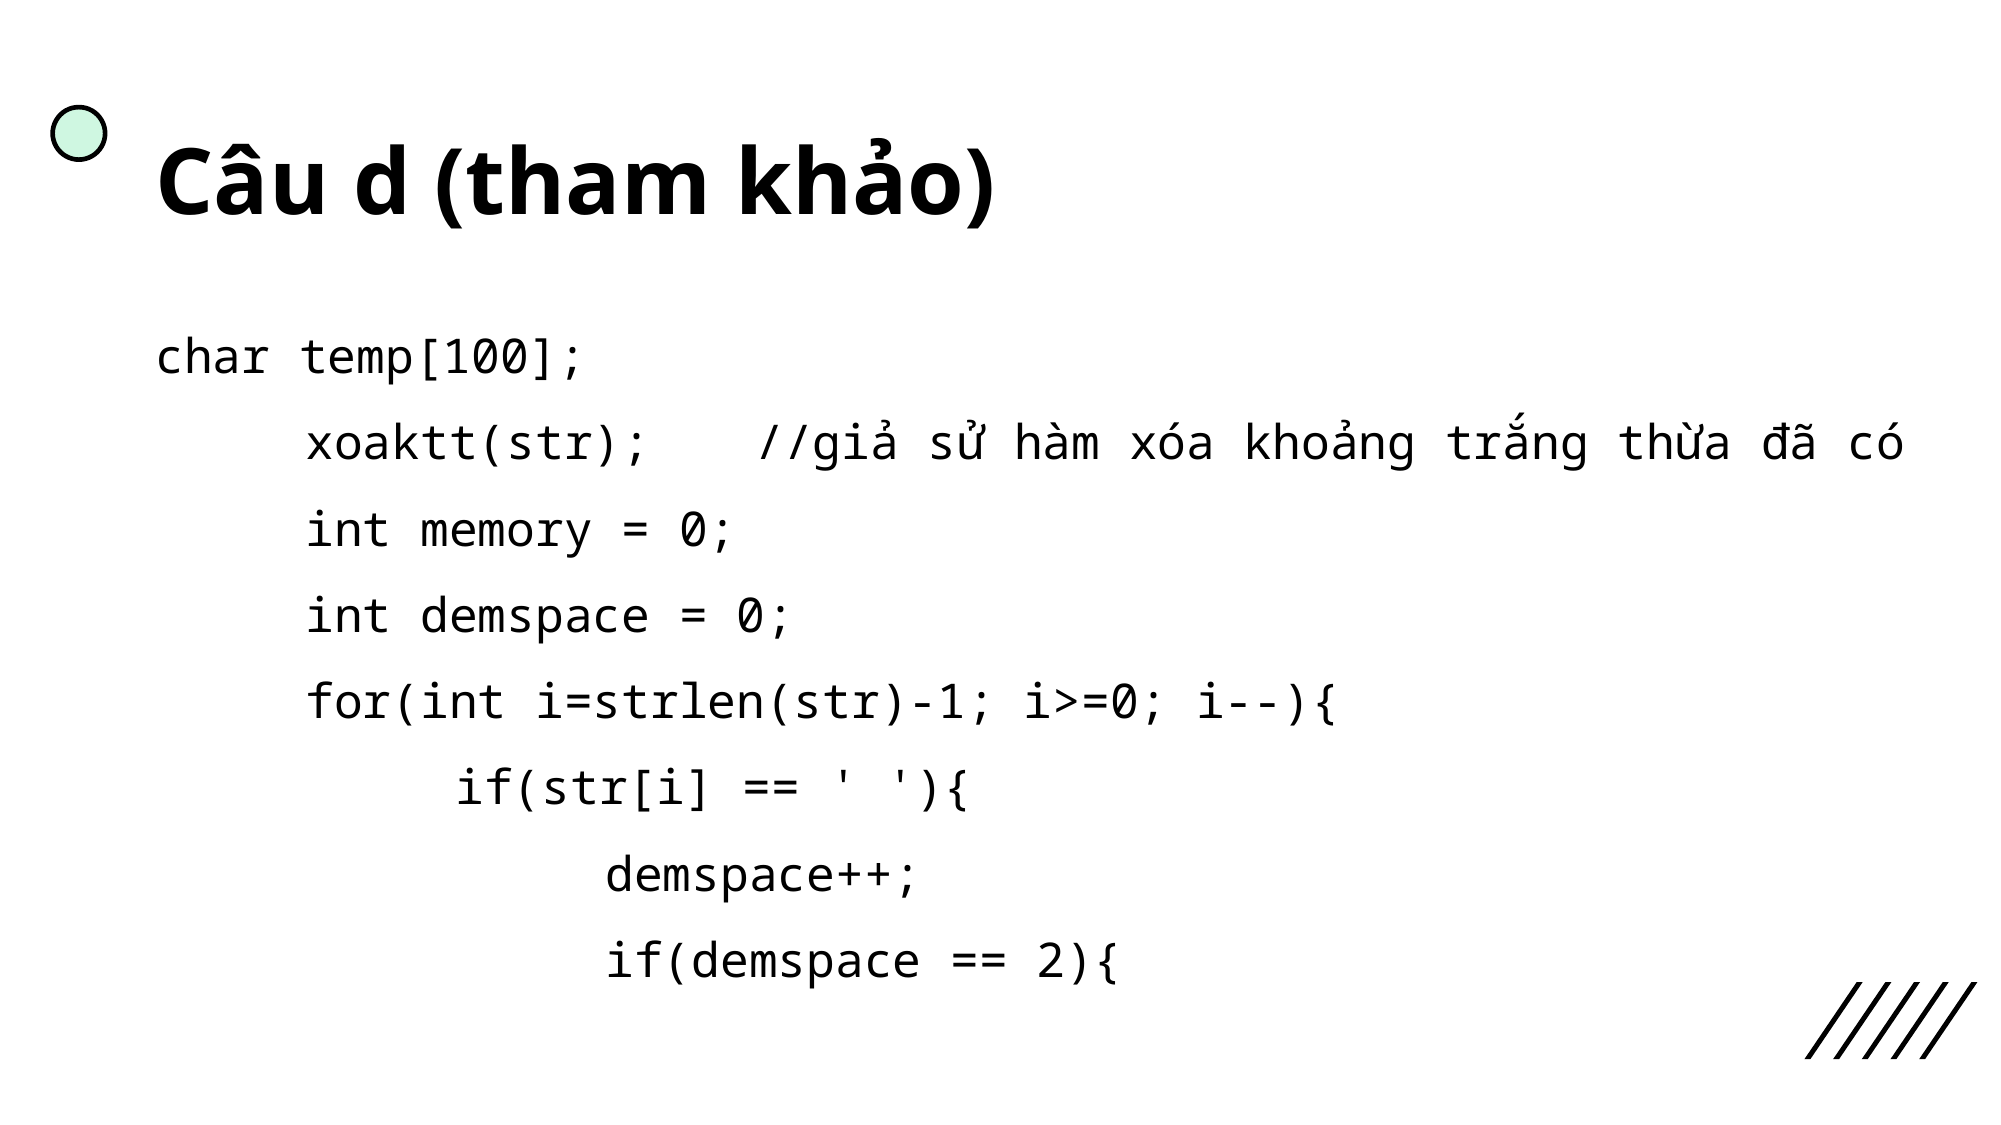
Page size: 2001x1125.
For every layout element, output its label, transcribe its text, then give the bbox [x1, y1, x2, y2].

title Câu d (tham khảo) [137, 59, 1863, 278]
list char temp[100]; xoaktt(str); //giả sử hàm xóa khoảng trắng thừa đã có int memory = 0; int demspace = 0; for(int i=strlen(str)-1; i>=0; i--){ if(str[i] == ' '){ demspace++; if(demspace == 2){ [137, 299, 2000, 1125]
